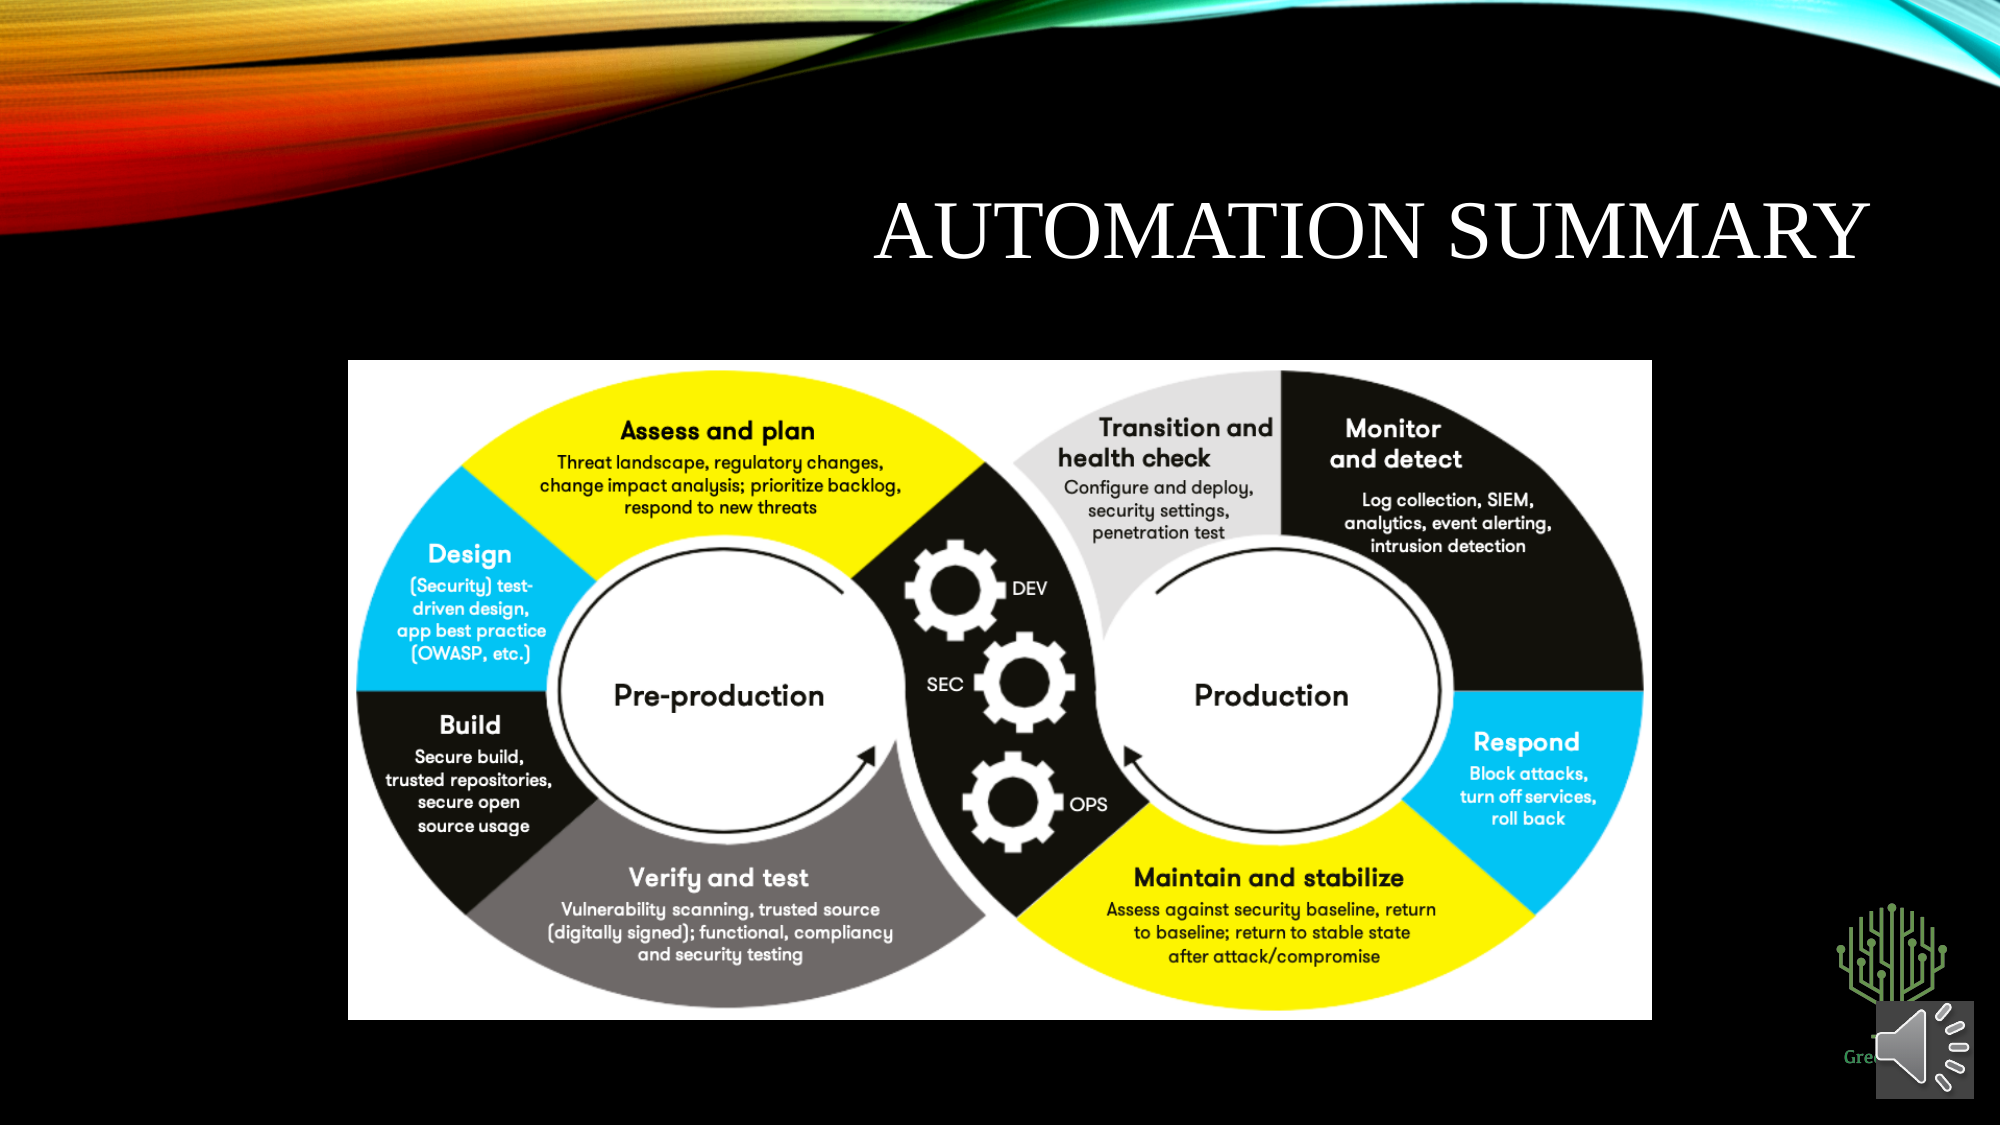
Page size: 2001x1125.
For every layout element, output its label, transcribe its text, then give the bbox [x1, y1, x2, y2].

picture [0, 0, 2000, 237]
picture [1817, 892, 1976, 1101]
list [348, 360, 1652, 1020]
title AUTOMATION SUMMARY [474, 125, 1888, 338]
